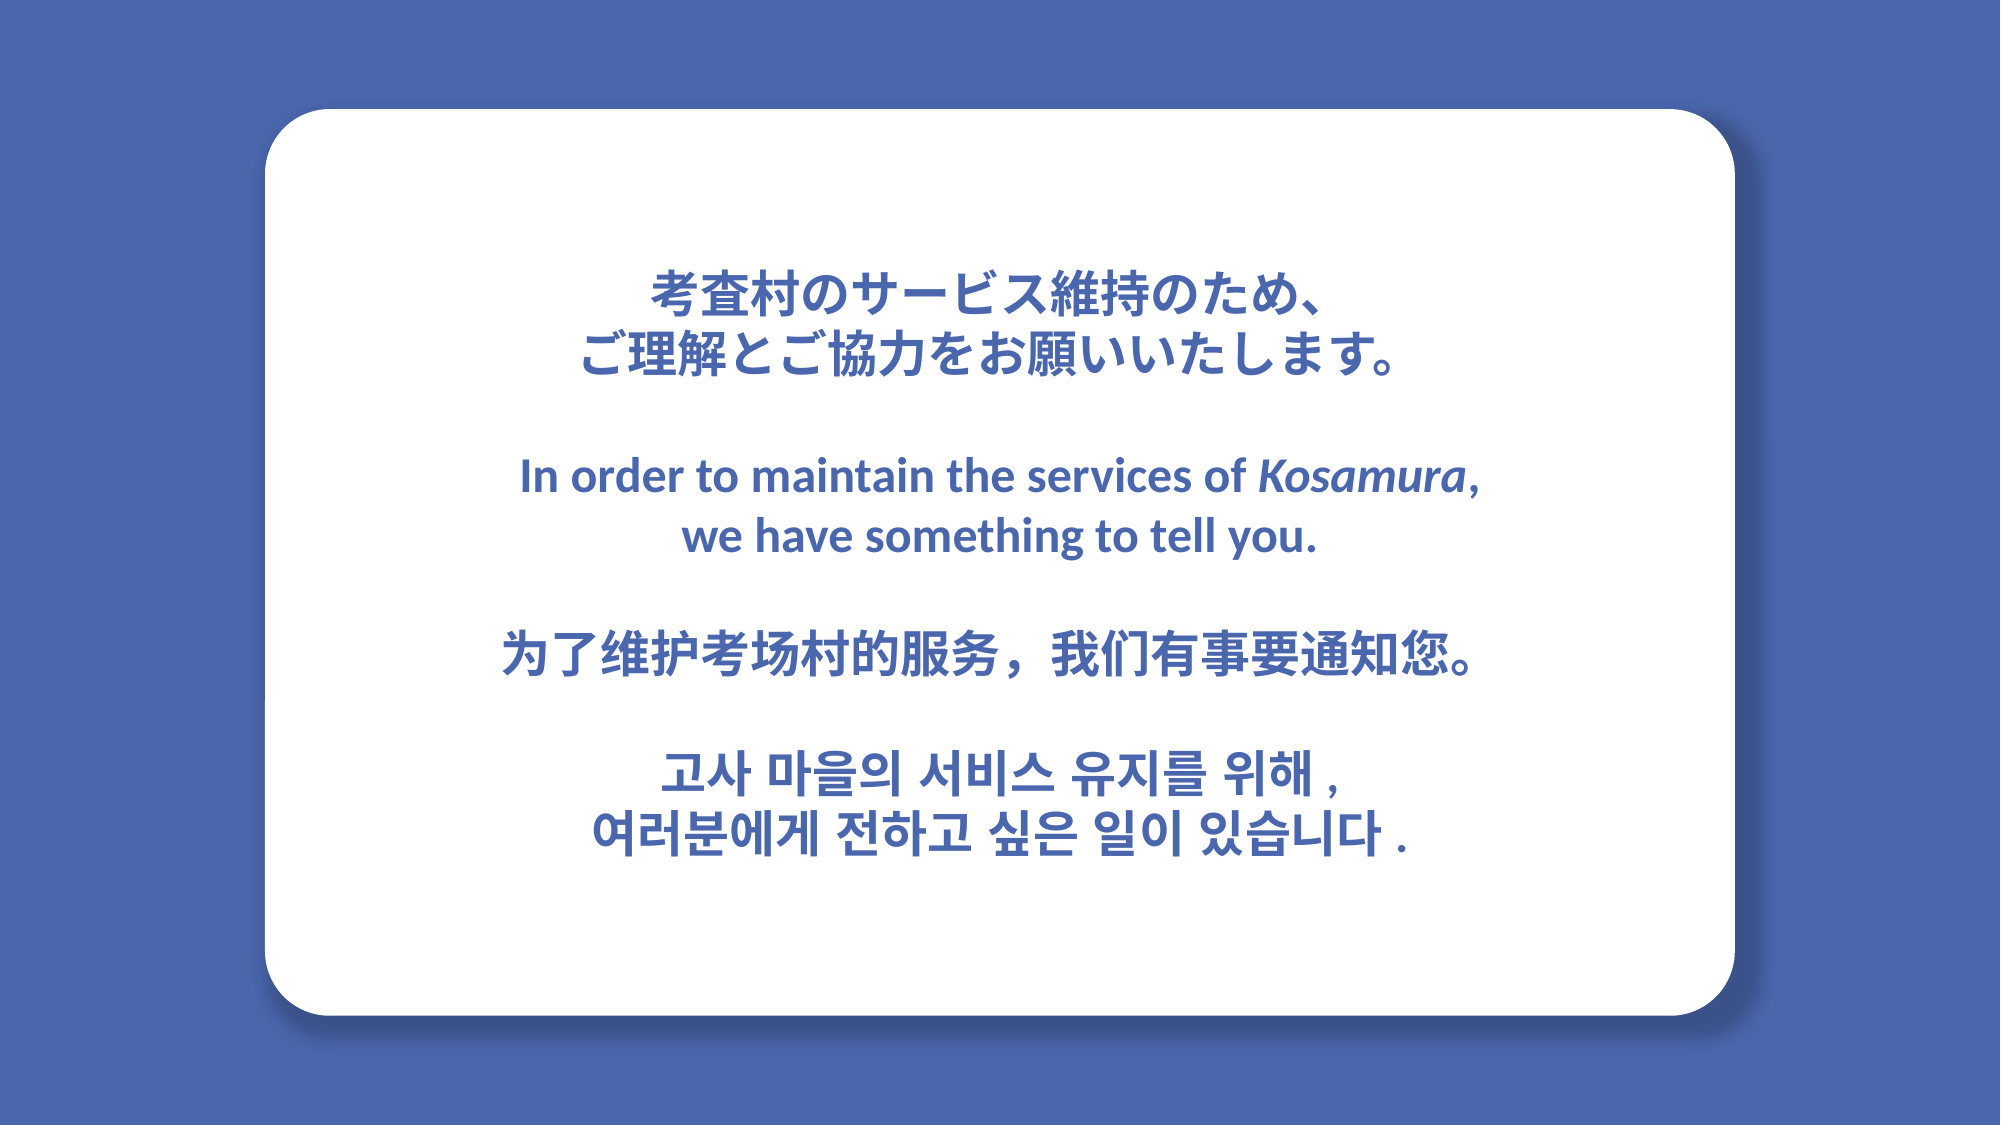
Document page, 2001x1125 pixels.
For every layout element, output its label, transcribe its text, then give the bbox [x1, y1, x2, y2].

text_box 考査村のサービス維持のため、 ご理解とご協力をお願いいたします。 In order to maintain the services of Kosamura, we have something to tell you. 为了维护考场村的服务，我们有事要通知您。 고사 마을의 서비스 유지를 위해, 여러분에게 전하고 싶은 일이 있습니다. [263, 108, 1736, 1017]
